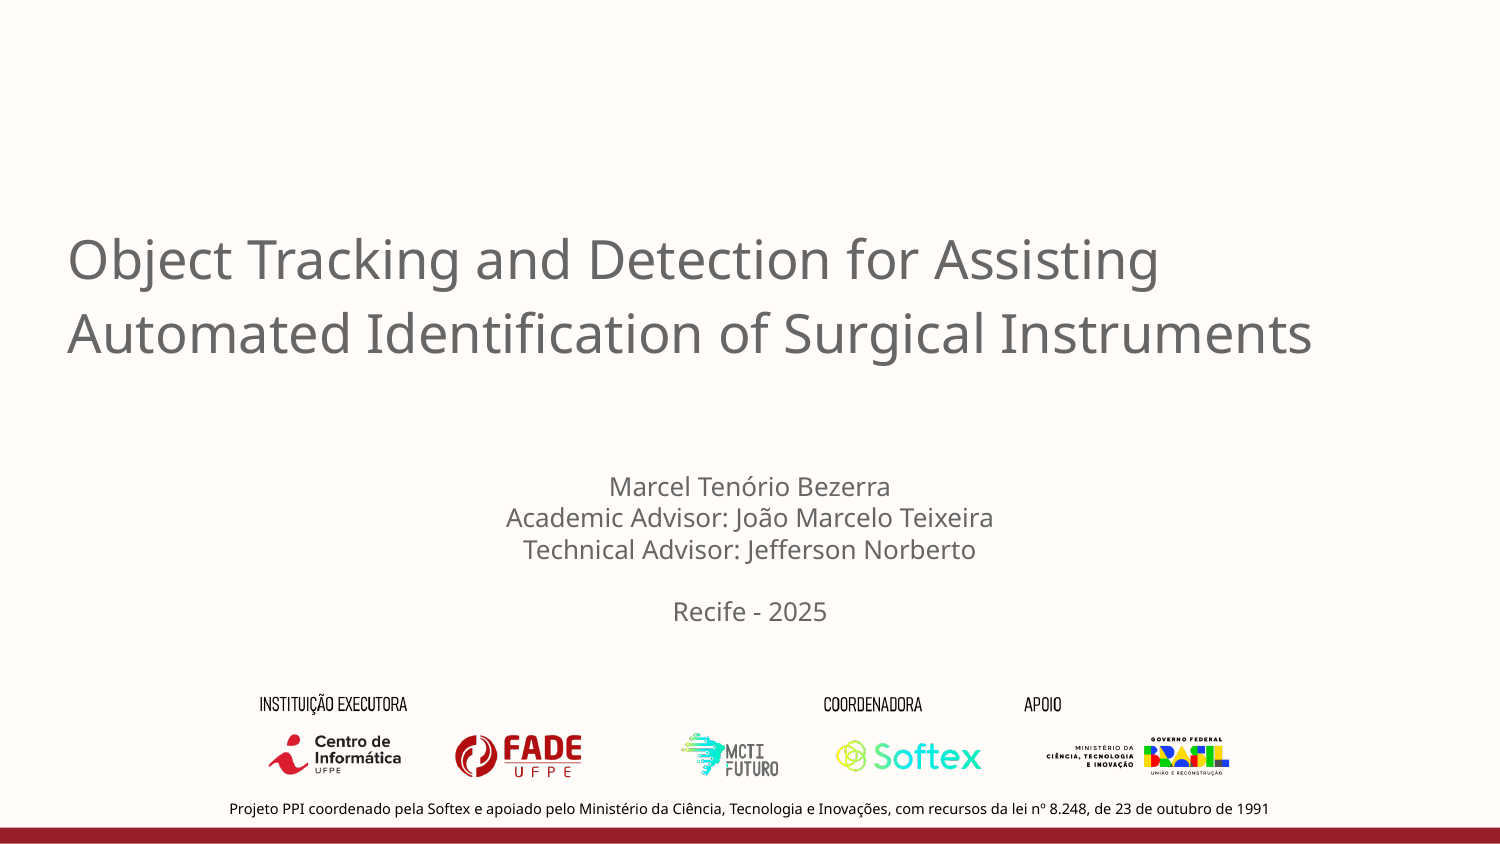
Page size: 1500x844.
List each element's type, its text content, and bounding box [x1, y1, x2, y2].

subtitle Marcel Tenório Bezerra Academic Advisor: João Marcelo Teixeira Technical Advisor: Jefferson Norberto Recife - 2025 [51, 453, 1449, 645]
picture [217, 678, 1283, 797]
title Object Tracking and Detection for Assisting Automated Identification of Surgical Instruments [51, 216, 1449, 453]
